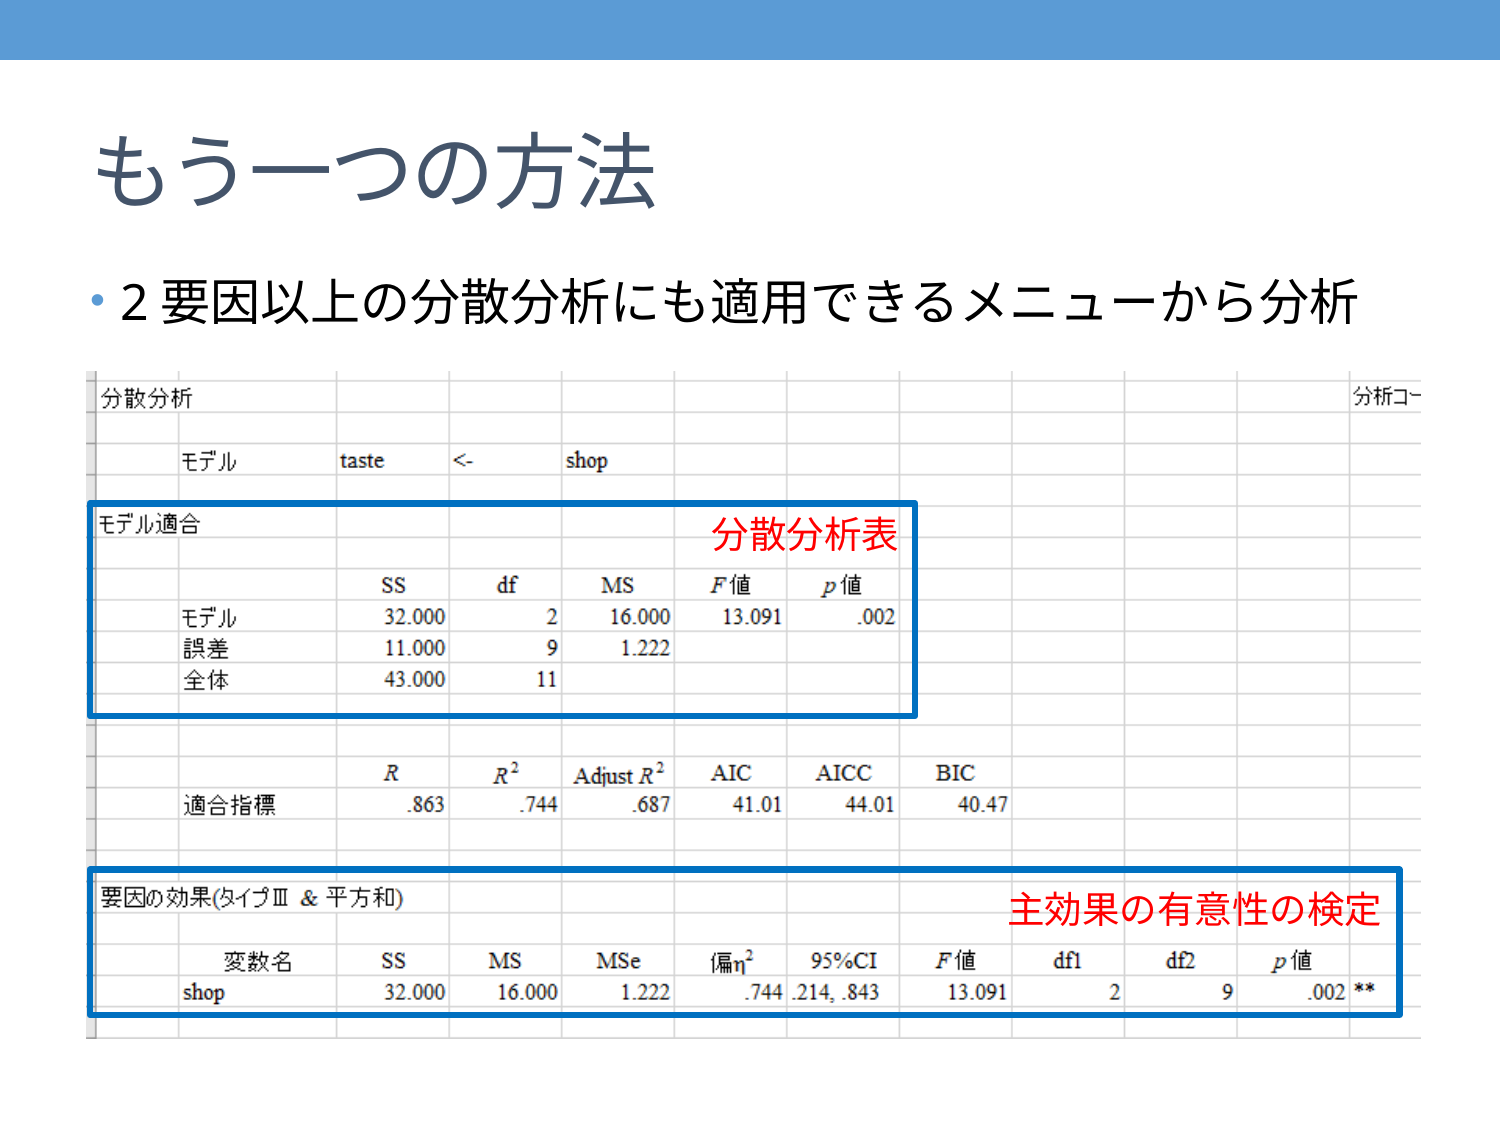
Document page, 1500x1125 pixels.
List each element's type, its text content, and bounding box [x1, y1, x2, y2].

picture [85, 371, 1421, 1040]
title もう一つの方法 [75, 87, 1425, 250]
list 2要因以上の分散分析にも適用できるメニューから分析 [75, 262, 1425, 1063]
